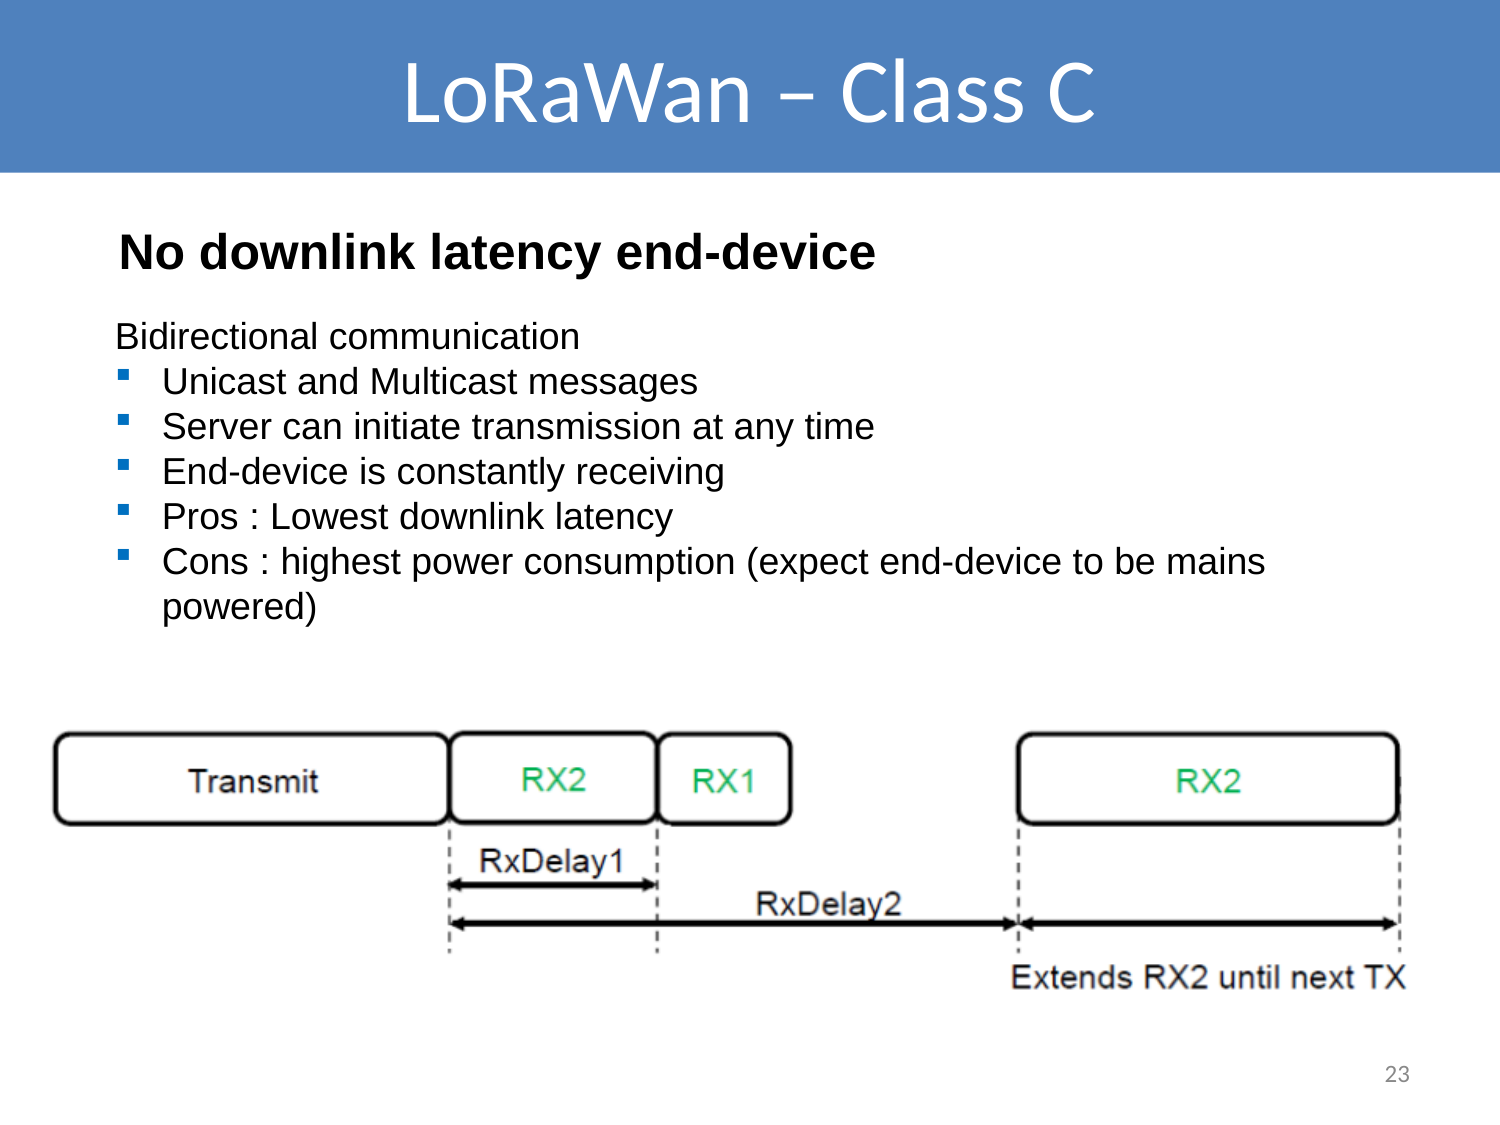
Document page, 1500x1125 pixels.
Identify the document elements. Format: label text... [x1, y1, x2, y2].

title LoRaWan – Class C [75, 0, 1425, 173]
text_box No downlink latency end-device [103, 211, 893, 287]
picture [40, 715, 1426, 1011]
text_box [0, 0, 1500, 175]
text_box Bidirectional communication Unicast and Multicast messages Server can initiate transmission at any time End-device is constantly receiving Pros : Lowest downlink latency Cons : highest power consumption (expect end-device to be mains powered) [100, 277, 1376, 635]
slide_number 23 [1074, 1042, 1425, 1103]
